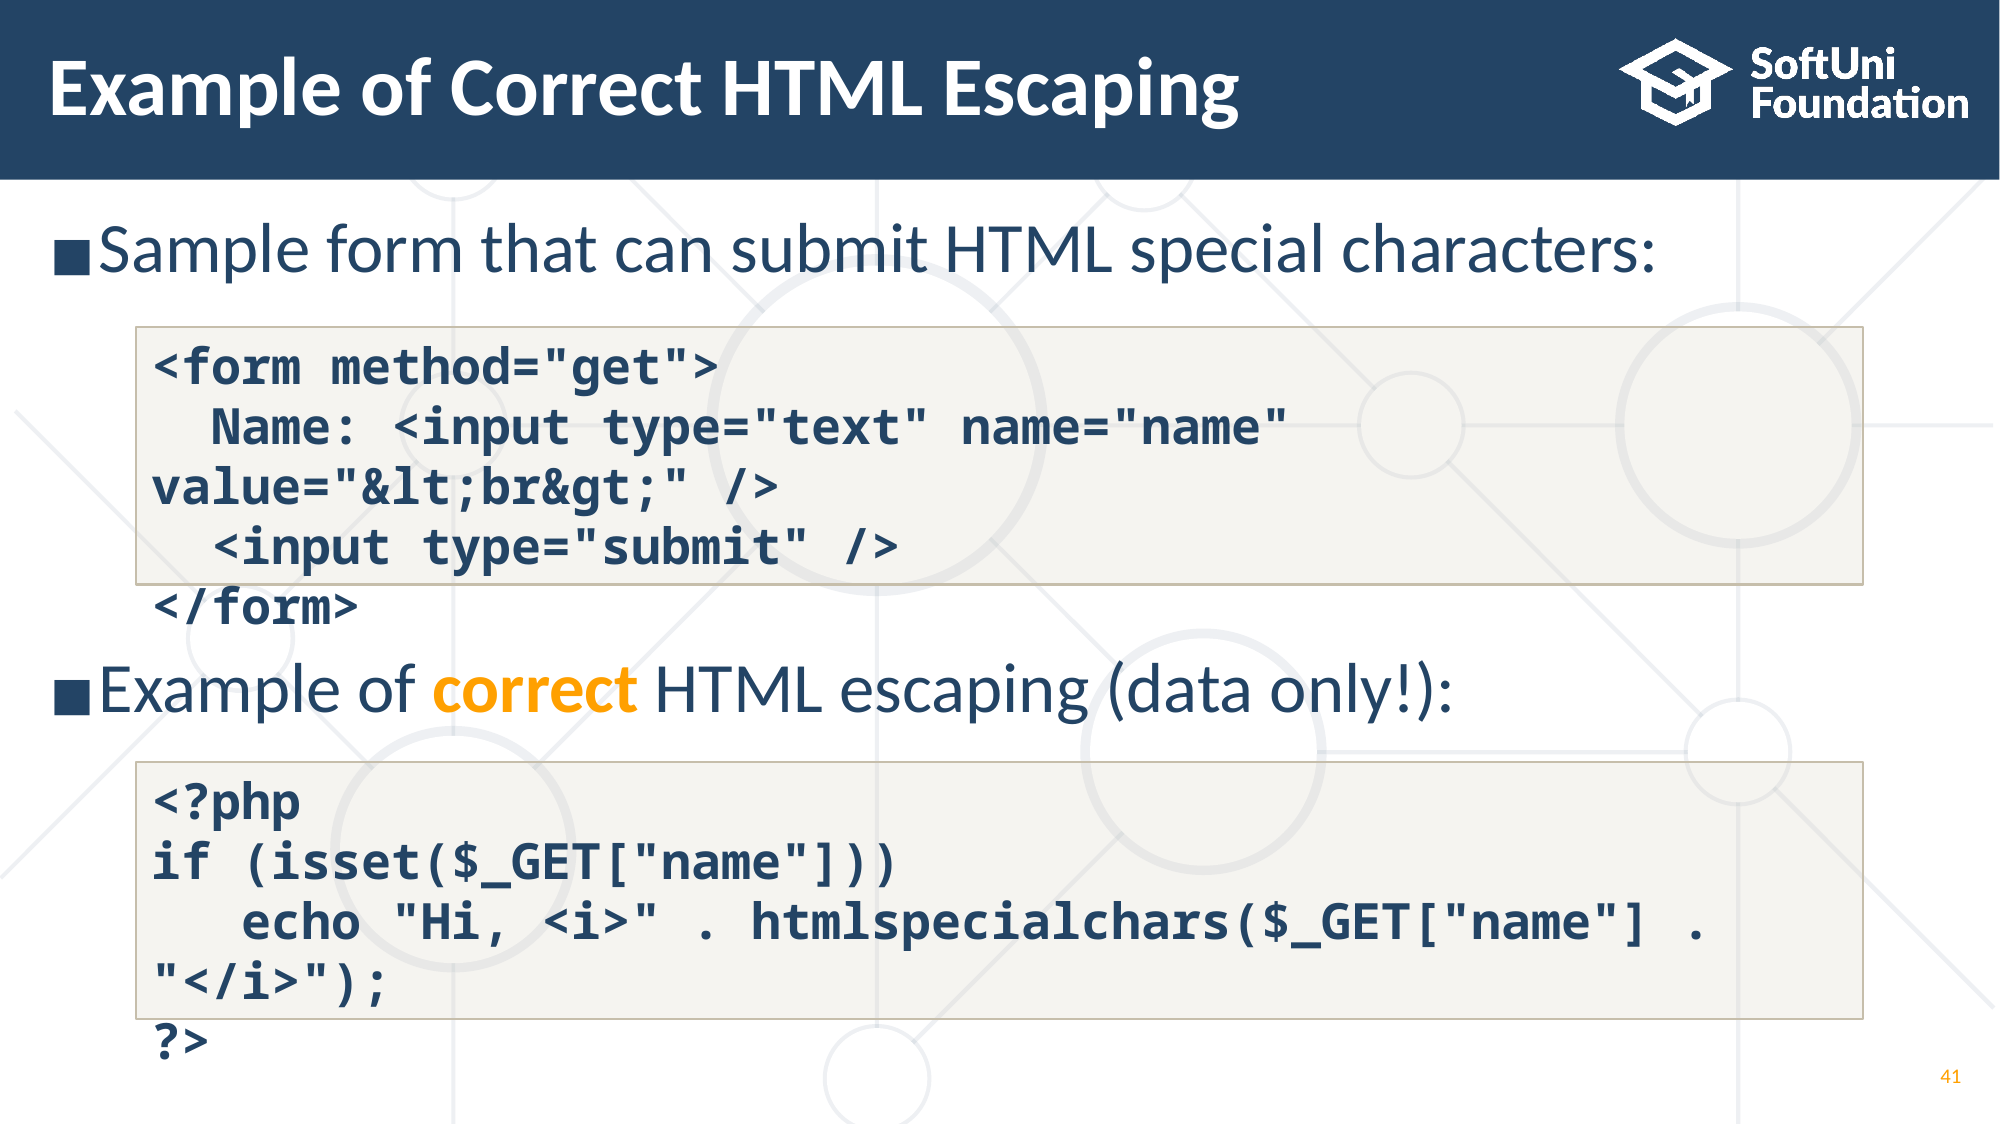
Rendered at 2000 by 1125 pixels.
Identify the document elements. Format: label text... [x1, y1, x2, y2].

text_box <?php if (isset($_GET["name"])) echo "Hi, <i>" . htmlspecialchars($_GET["name"] . "</i>"); ?> [135, 761, 1864, 1020]
slide_number 41 [1896, 1049, 1968, 1101]
title Example of Correct HTML Escaping [31, 16, 1591, 162]
list Sample form that can submit HTML special characters: Example of correct HTML escaping (data only!): [31, 196, 1970, 1050]
picture [1618, 38, 1968, 126]
text_box <form method="get"> Name: <input type="text" name="name" value="&lt;br&gt;" /> <input type="submit" /> </form> [135, 327, 1864, 585]
